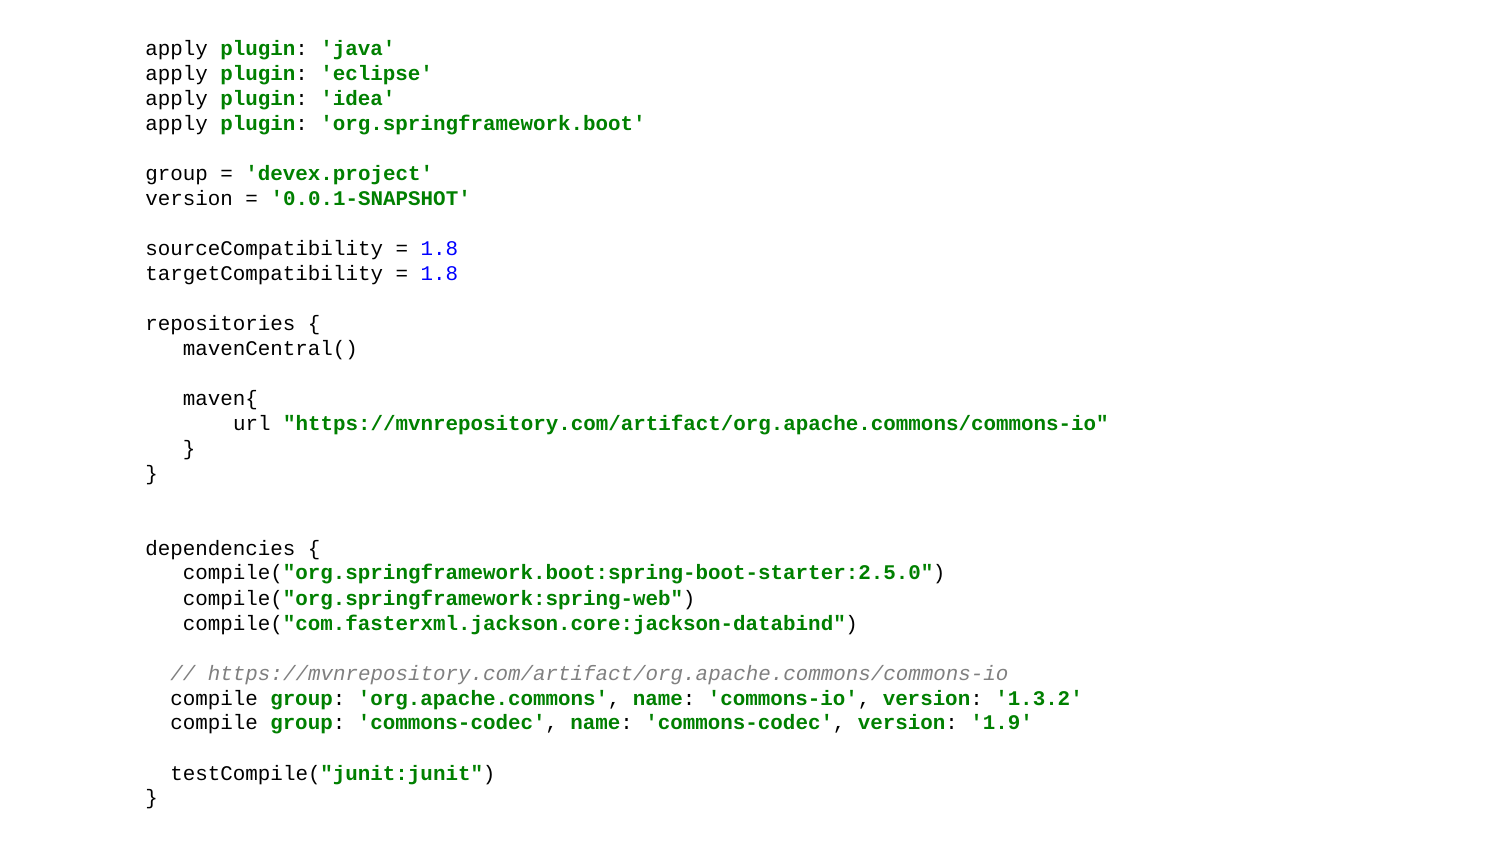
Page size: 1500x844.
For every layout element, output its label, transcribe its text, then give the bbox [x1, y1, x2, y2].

text_box apply plugin: 'java' apply plugin: 'eclipse' apply plugin: 'idea' apply plugin: 'org.springframework.boot' group = 'devex.project' version = '0.0.1-SNAPSHOT' sourceCompatibility = 1.8 targetCompatibility = 1.8 repositories { mavenCentral() maven{ url "https://mvnrepository.com/artifact/org.apache.commons/commons-io" } } dependencies { compile("org.springframework.boot:spring-boot-starter:2.5.0") compile("org.springframework:spring-web") compile("com.fasterxml.jackson.core:jackson-databind") // https://mvnrepository.com/artifact/org.apache.commons/commons-io compile group: 'org.apache.commons', name: 'commons-io', version: '1.3.2' compile group: 'commons-codec', name: 'commons-codec', version: '1.9' testCompile("junit:junit") } [130, 82, 1370, 762]
